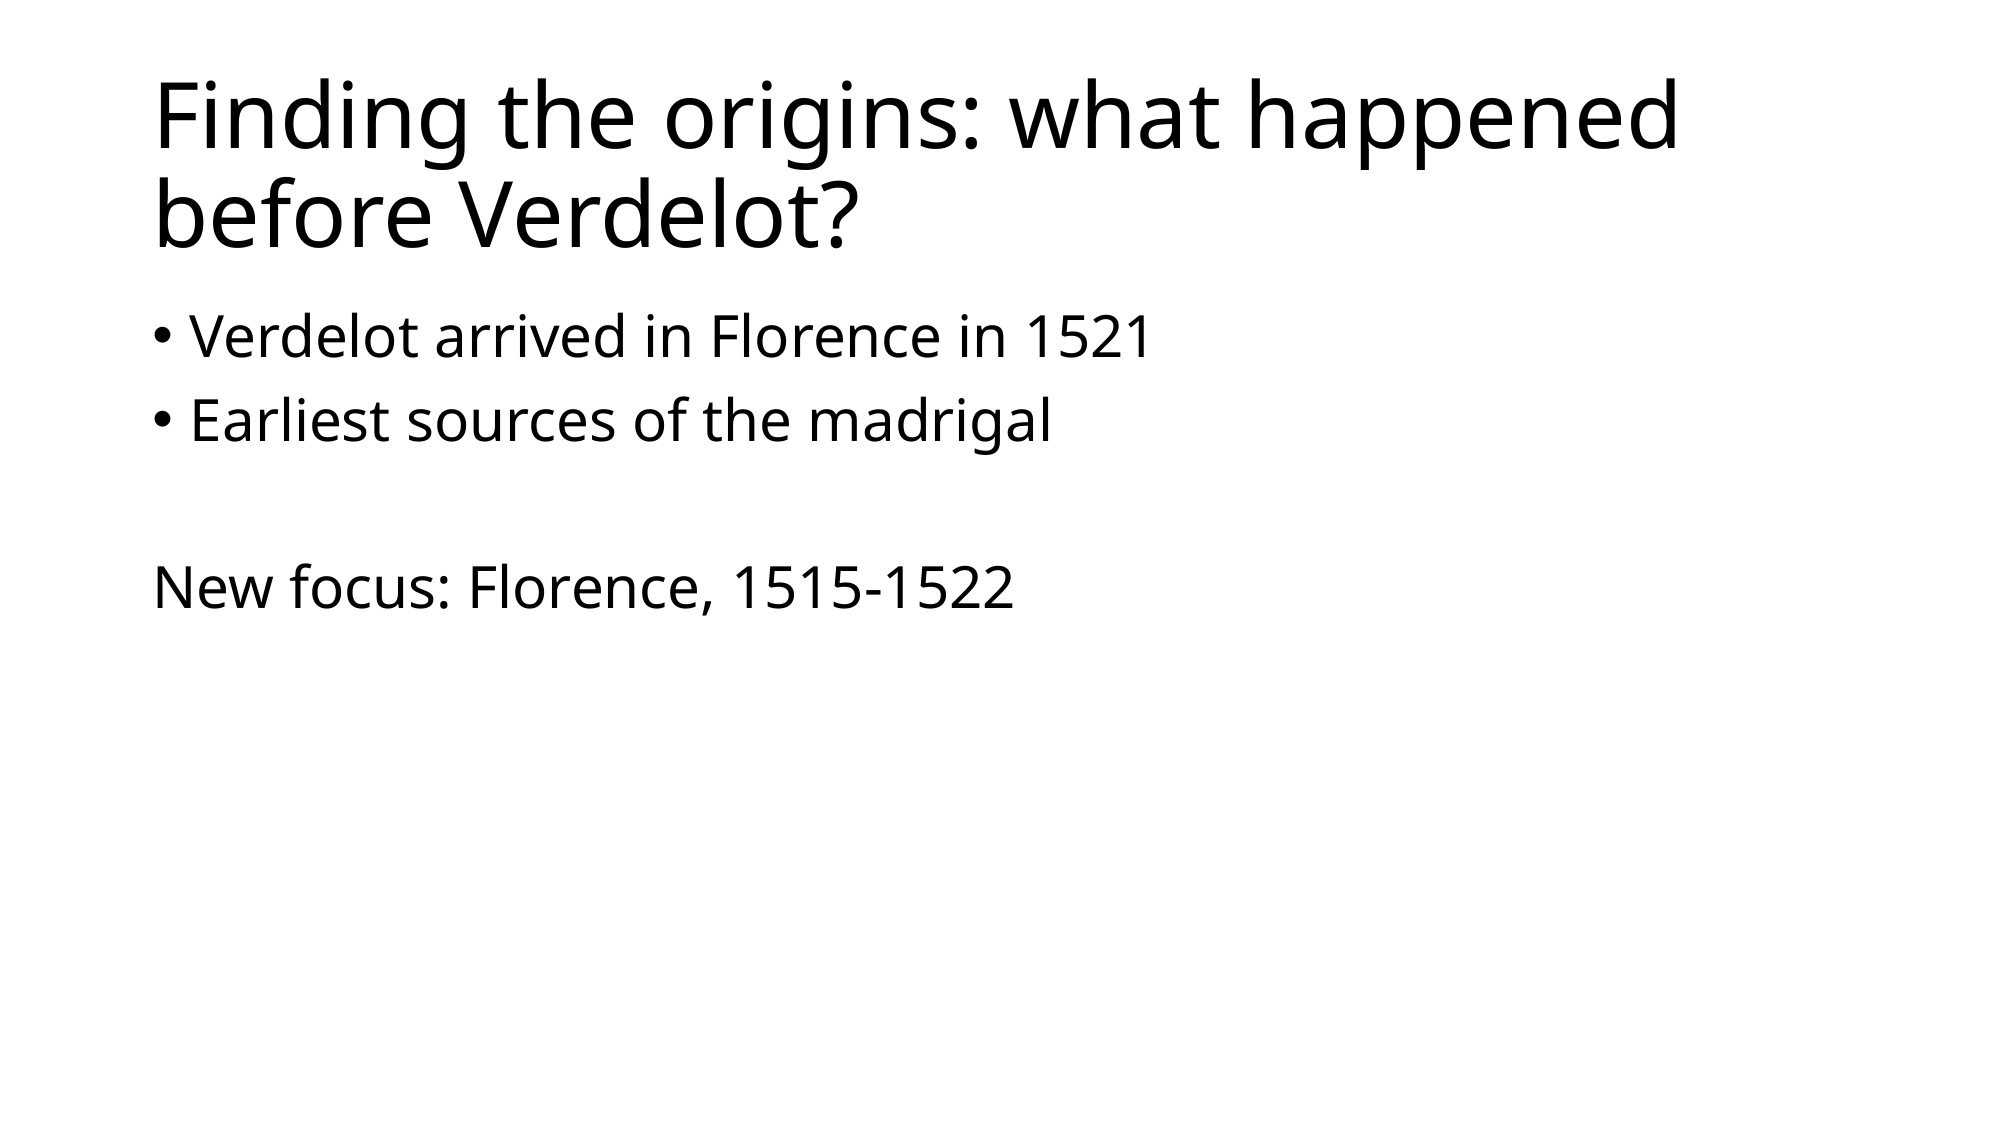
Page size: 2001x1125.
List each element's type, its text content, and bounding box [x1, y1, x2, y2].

title Finding the origins: what happened before Verdelot? [137, 59, 1863, 278]
list Verdelot arrived in Florence in 1521 Earliest sources of the madrigal New focus: Florence, 1515-1522 [137, 299, 1863, 1014]
